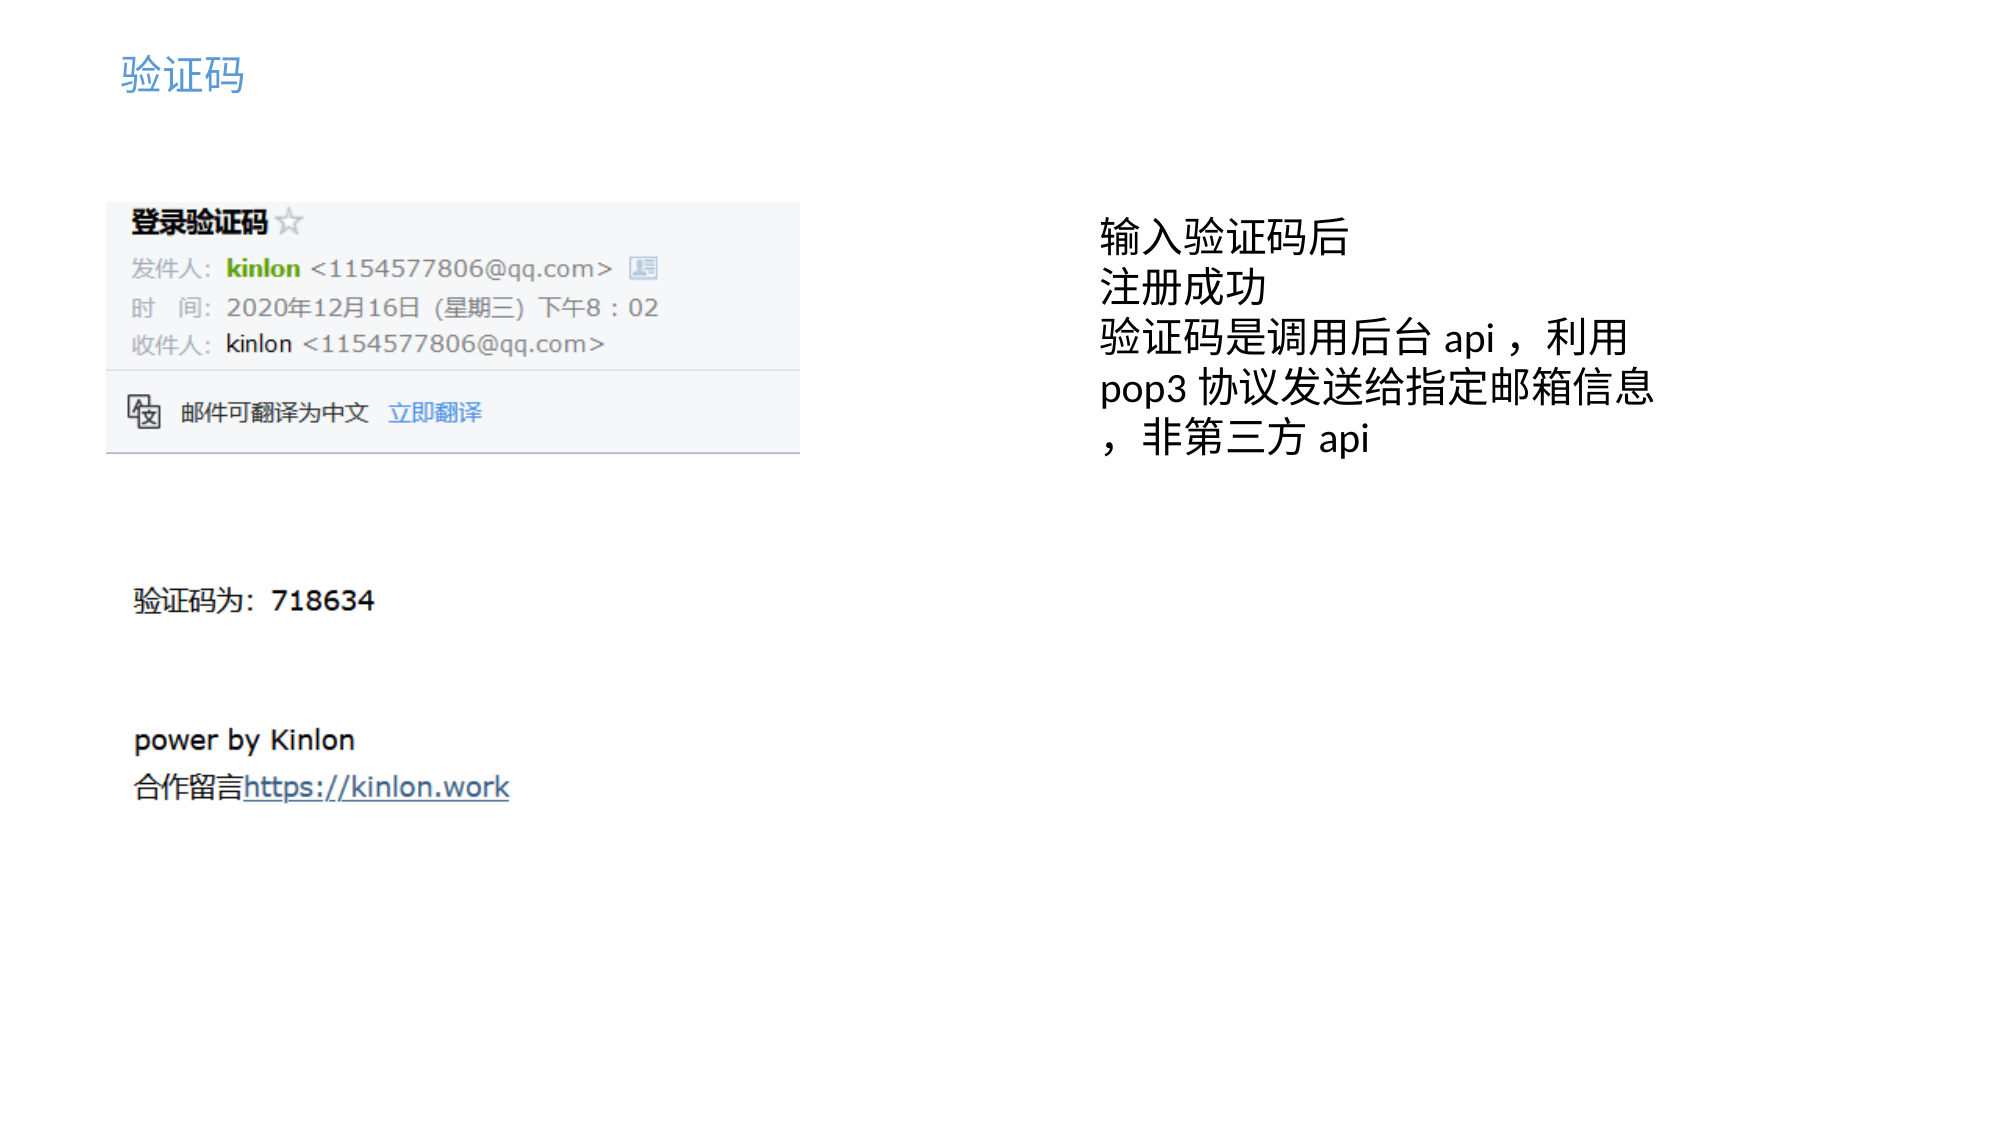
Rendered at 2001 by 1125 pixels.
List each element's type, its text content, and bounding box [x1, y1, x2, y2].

picture [106, 202, 800, 841]
text_box 输入验证码后 注册成功 验证码是调用后台api，利用pop3协议发送给指定邮箱信息 ，非第三方api [1085, 202, 1672, 468]
text_box 验证码 [106, 41, 693, 106]
